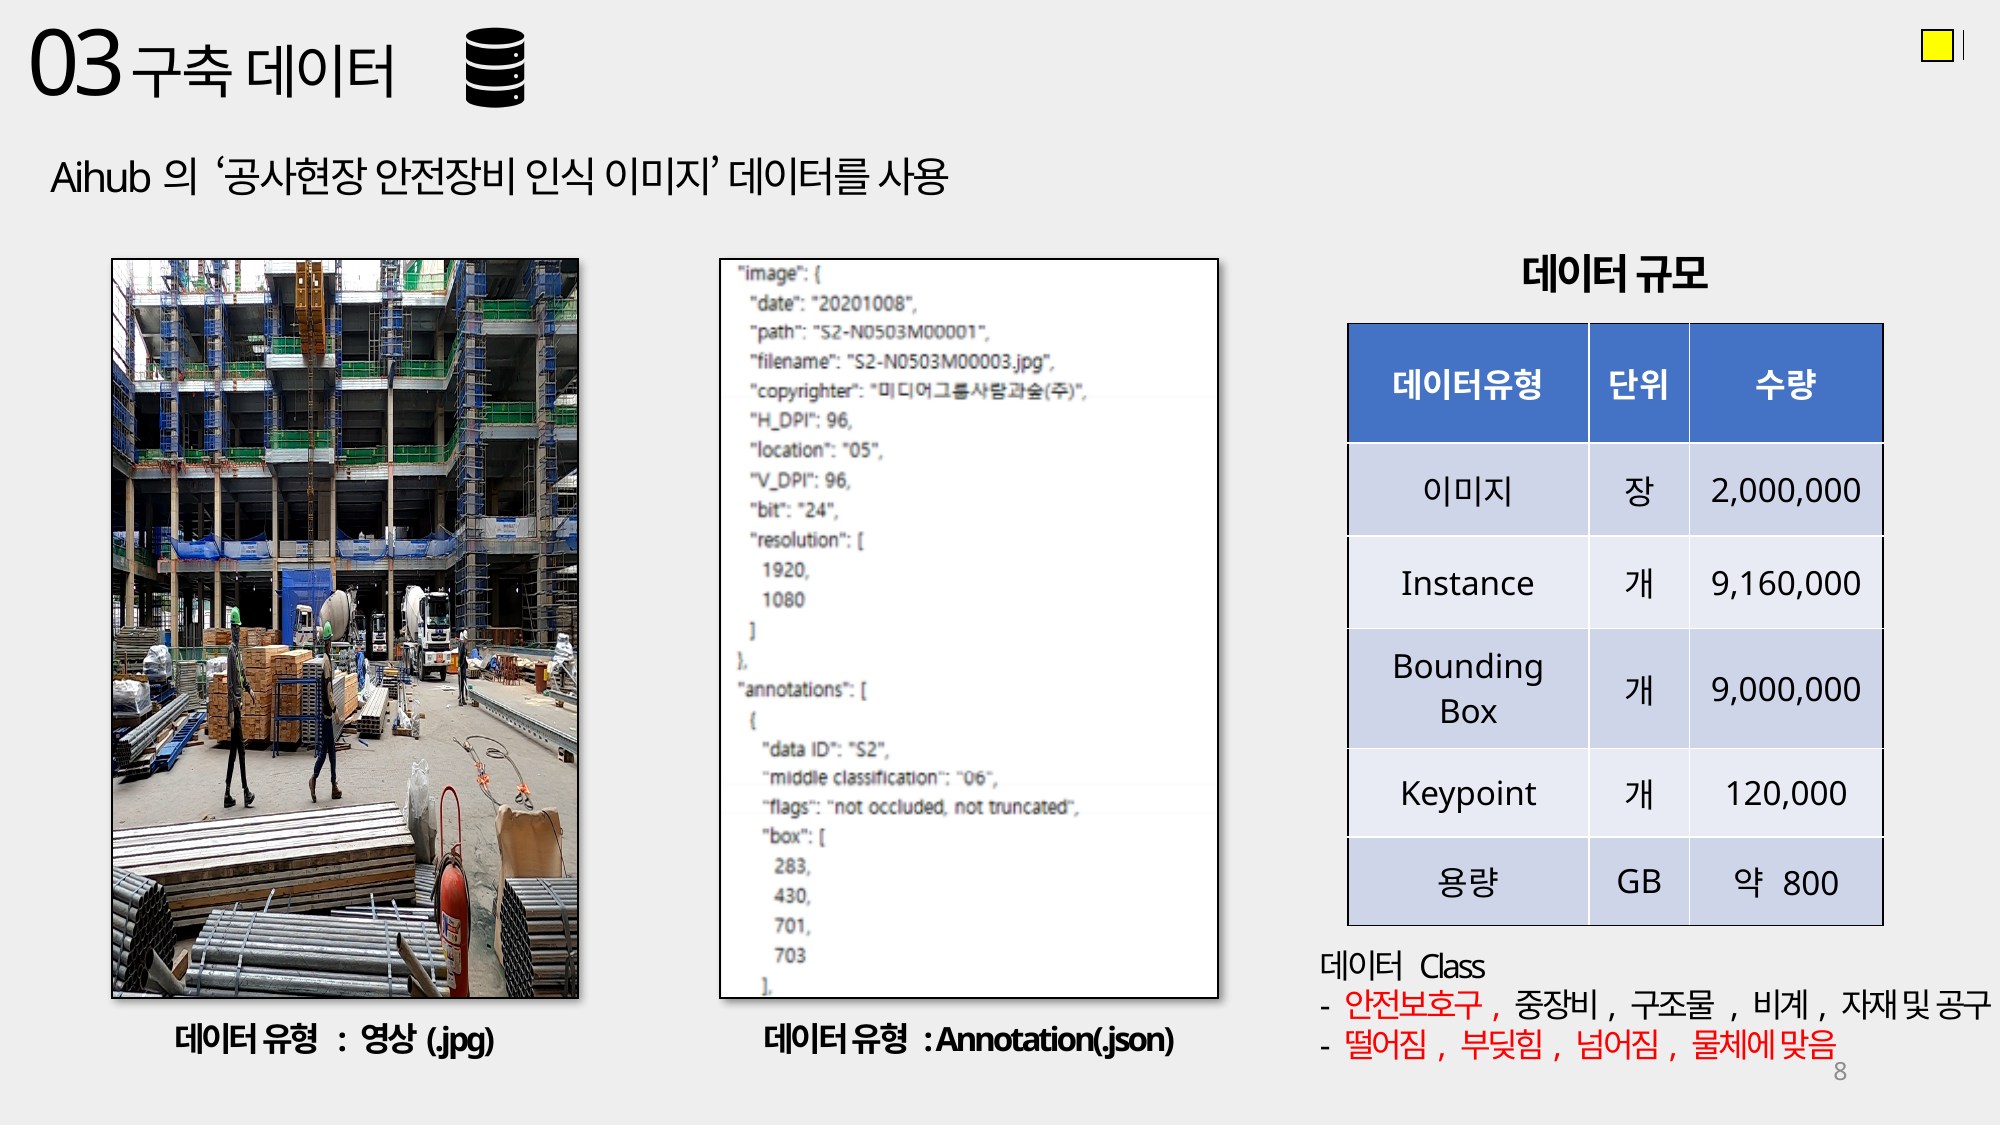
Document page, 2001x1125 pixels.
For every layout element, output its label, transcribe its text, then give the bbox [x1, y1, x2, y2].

table_header 단위 [1590, 324, 1689, 442]
table_cell Bounding Box [1349, 629, 1588, 748]
table_cell 개 [1590, 537, 1689, 628]
table_cell 9,000,000 [1690, 629, 1882, 748]
table_cell 2,000,000 [1690, 444, 1882, 535]
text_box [1305, 937, 2000, 1074]
text_box Aihub의 ‘공사현장 안전장비 인식 이미지’ 데이터를 사용 [35, 143, 1769, 209]
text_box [12, 0, 554, 139]
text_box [1921, 30, 1964, 62]
picture [721, 260, 1218, 998]
text_box 데이터 유형 : Annotation(.json) [669, 1010, 1270, 1066]
table_cell 이미지 [1349, 444, 1588, 535]
table_cell 용량 [1349, 838, 1588, 925]
picture [445, 17, 545, 118]
table_header 데이터유형 [1349, 324, 1588, 442]
text_box 데이터 유형 : 영상(.jpg) [102, 1010, 567, 1066]
table_cell Keypoint [1349, 749, 1588, 836]
table_header 수량 [1690, 324, 1882, 442]
table_cell Instance [1349, 537, 1588, 628]
picture [112, 260, 577, 998]
table_cell 120,000 [1690, 749, 1882, 836]
table_cell 개 [1590, 749, 1689, 836]
text_box 데이터 규모 [1406, 240, 1825, 305]
table_cell 개 [1590, 629, 1689, 748]
table_cell 장 [1590, 444, 1689, 535]
table_cell 약 800 [1690, 838, 1882, 925]
table_cell 9,160,000 [1690, 537, 1882, 628]
table_cell GB [1590, 838, 1689, 925]
slide_number 8 [1412, 1074, 1863, 1103]
